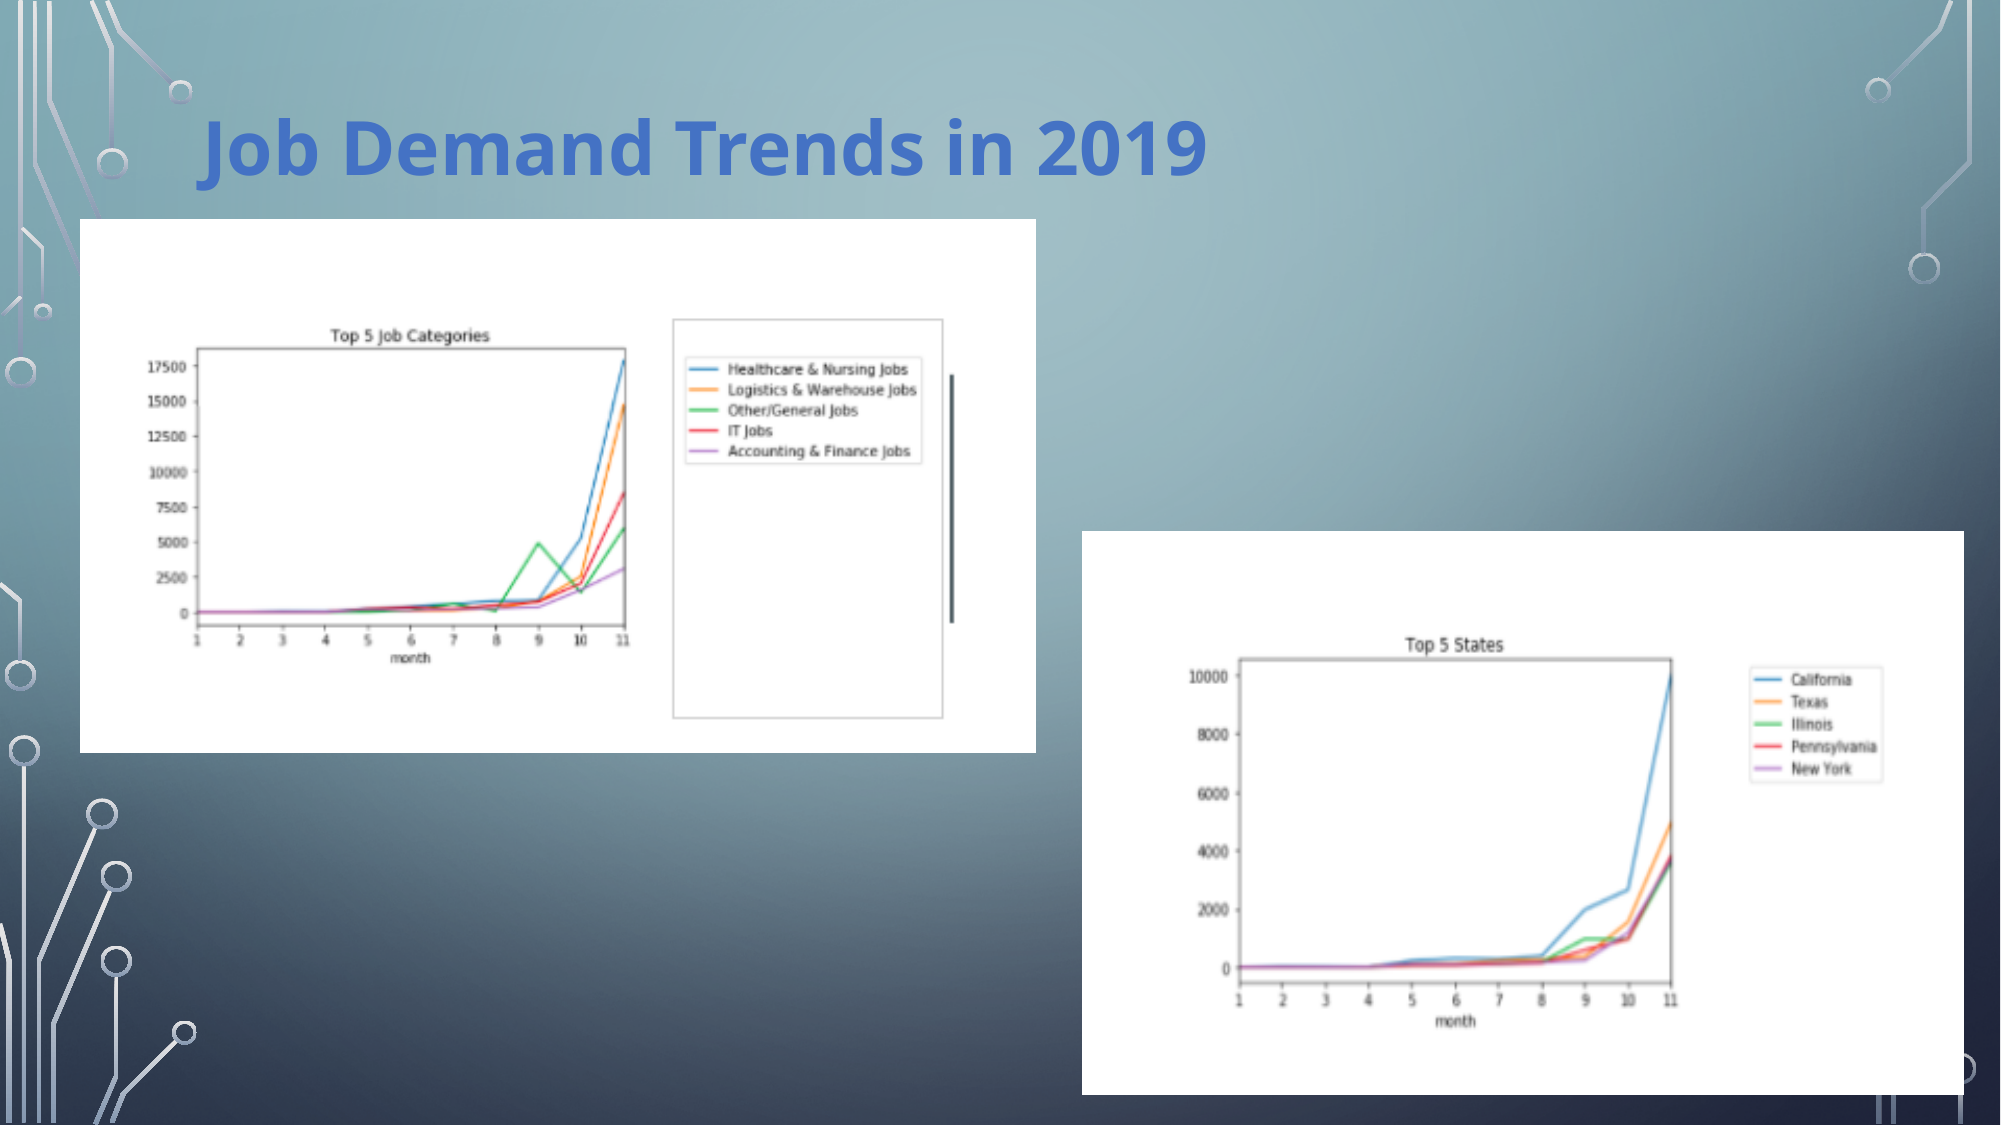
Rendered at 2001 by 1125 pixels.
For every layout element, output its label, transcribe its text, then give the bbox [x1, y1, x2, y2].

picture [1081, 530, 1964, 1096]
picture [80, 219, 1036, 754]
title Job Demand Trends in 2019 [187, 30, 1813, 273]
